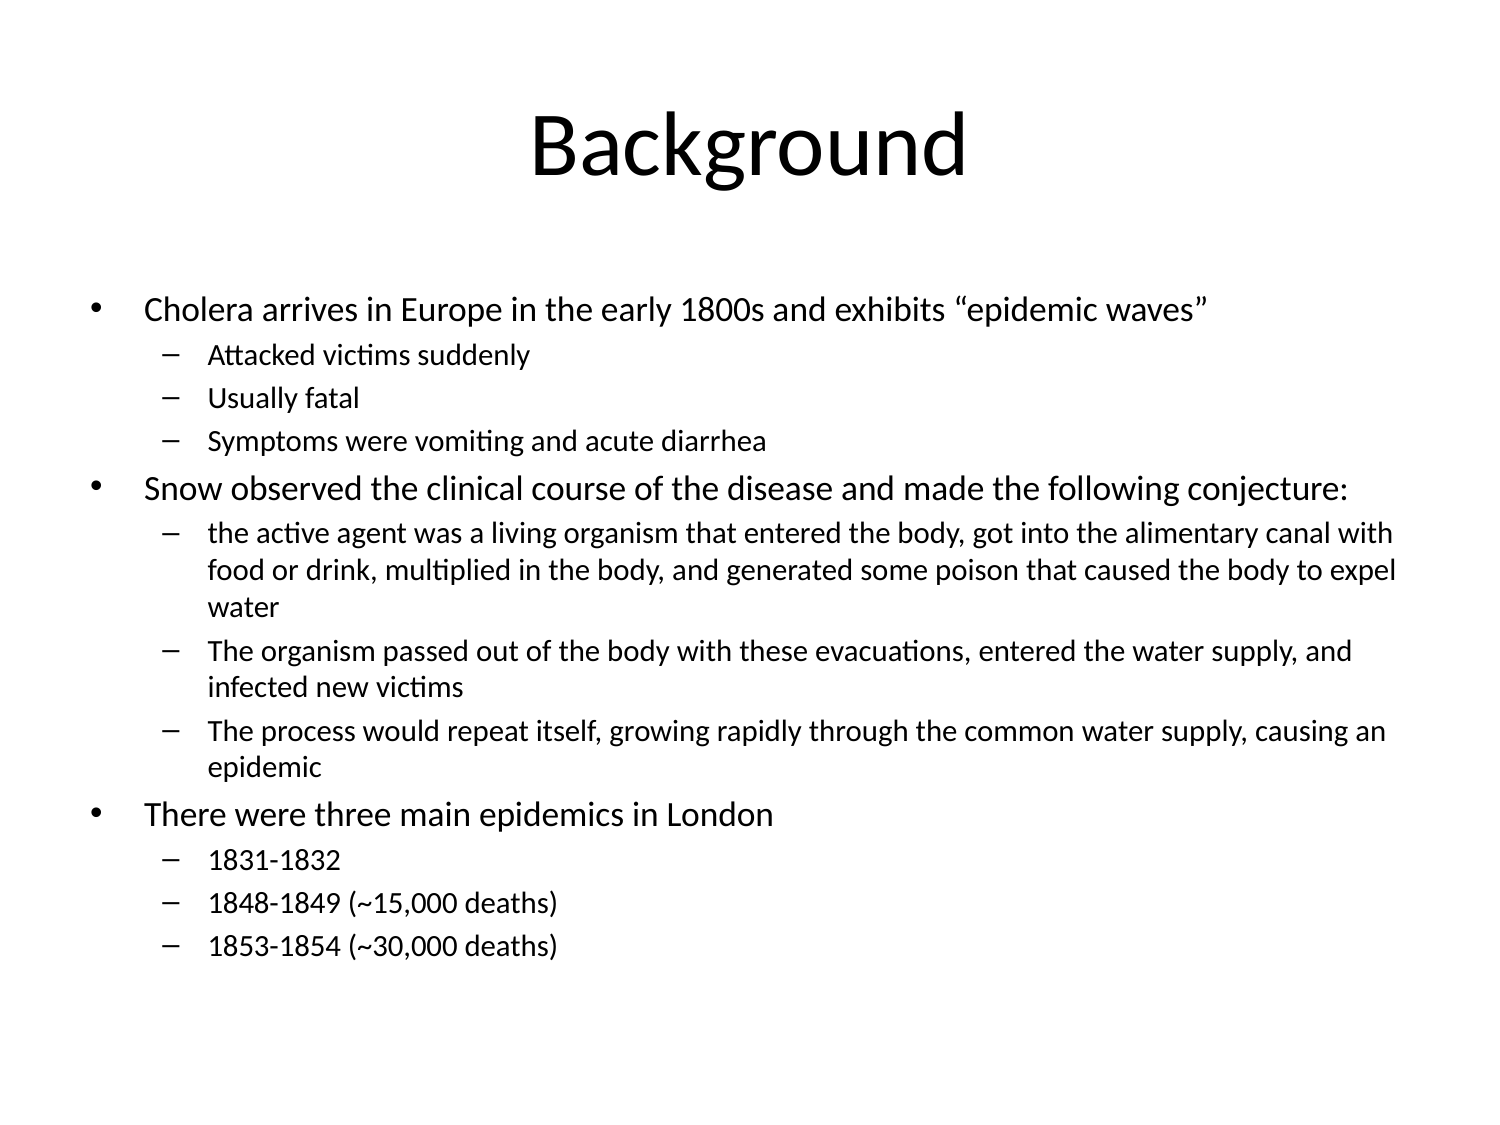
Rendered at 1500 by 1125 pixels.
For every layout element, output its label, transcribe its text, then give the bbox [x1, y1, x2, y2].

title Background [75, 45, 1425, 229]
list Cholera arrives in Europe in the early 1800s and exhibits “epidemic waves” Attacked victims suddenly Usually fatal Symptoms were vomiting and acute diarrhea Snow observed the clinical course of the disease and made the following conjecture: the active agent was a living organism that entered the body, got into the alimentary canal with food or drink, multiplied in the body, and generated some poison that caused the body to expel water The organism passed out of the body with these evacuations, entered the water supply, and infected new victims The process would repeat itself, growing rapidly through the common water supply, causing an epidemic There were three main epidemics in London 1831-1832 1848-1849 (~15,000 deaths) 1853-1854 (~30,000 deaths) [75, 229, 1425, 972]
